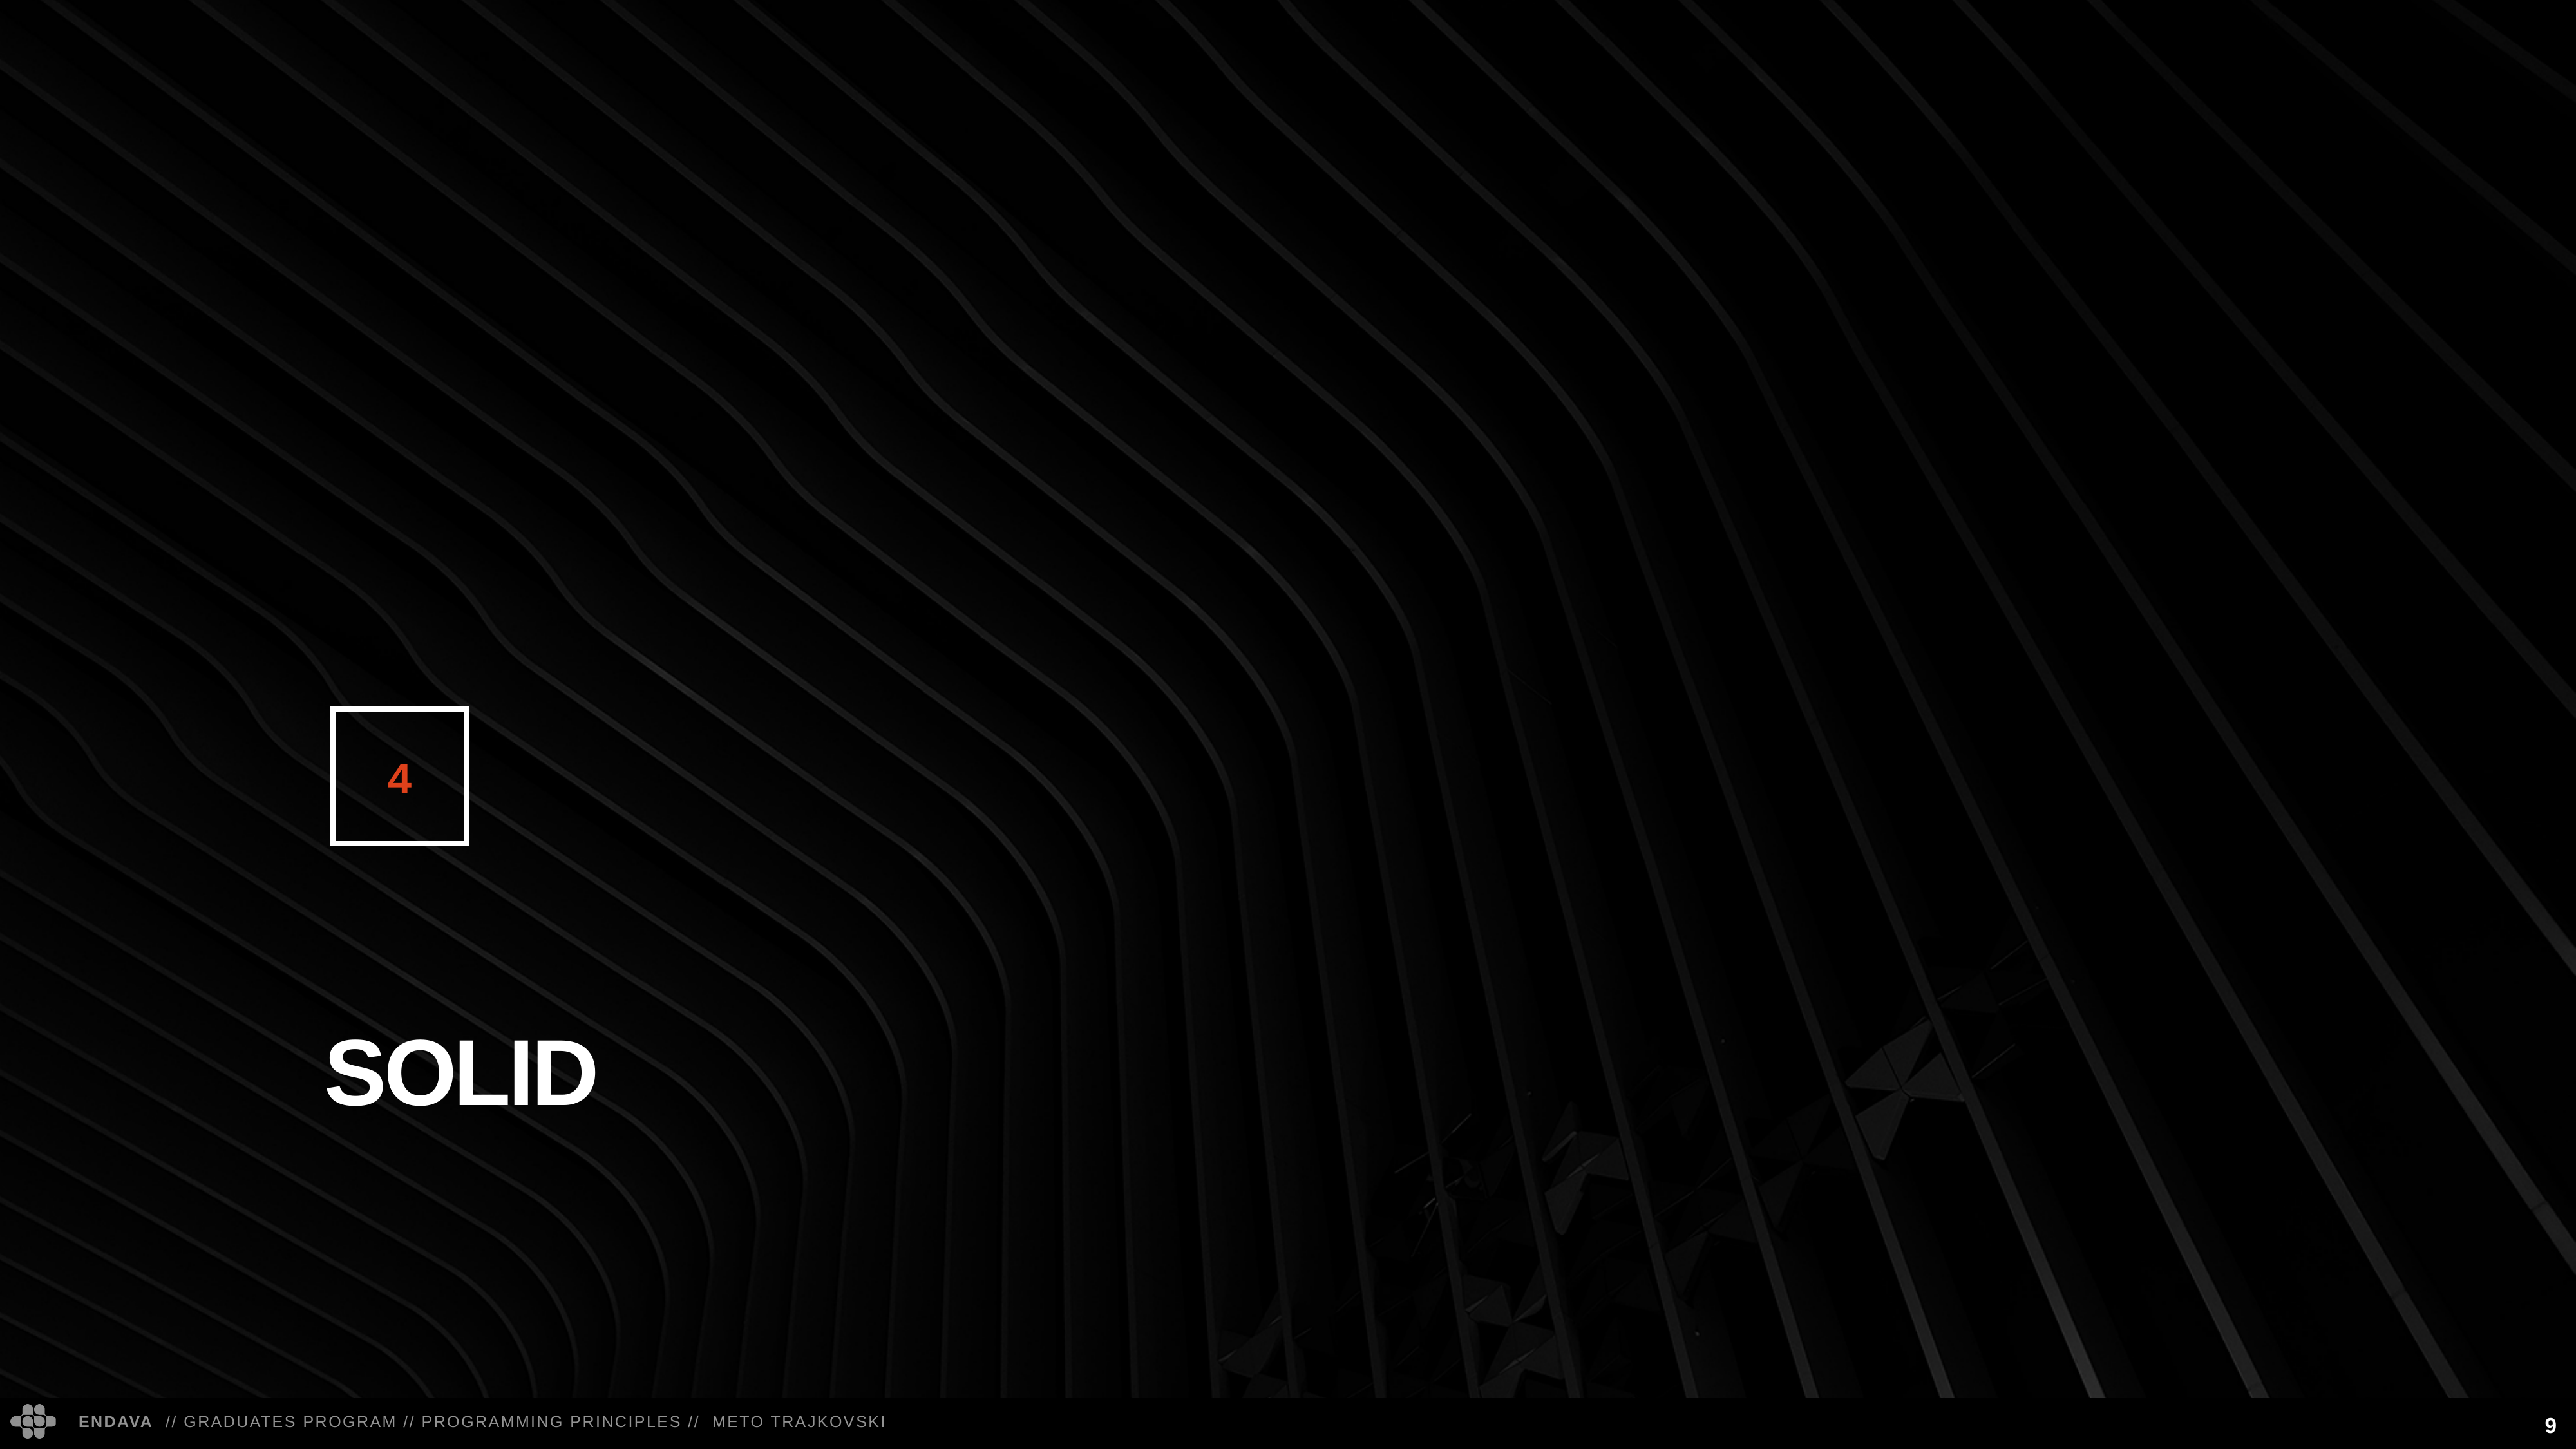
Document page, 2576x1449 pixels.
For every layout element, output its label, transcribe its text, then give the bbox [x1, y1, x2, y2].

picture [0, 0, 2576, 1398]
slide_number 9 [2535, 1403, 2565, 1445]
